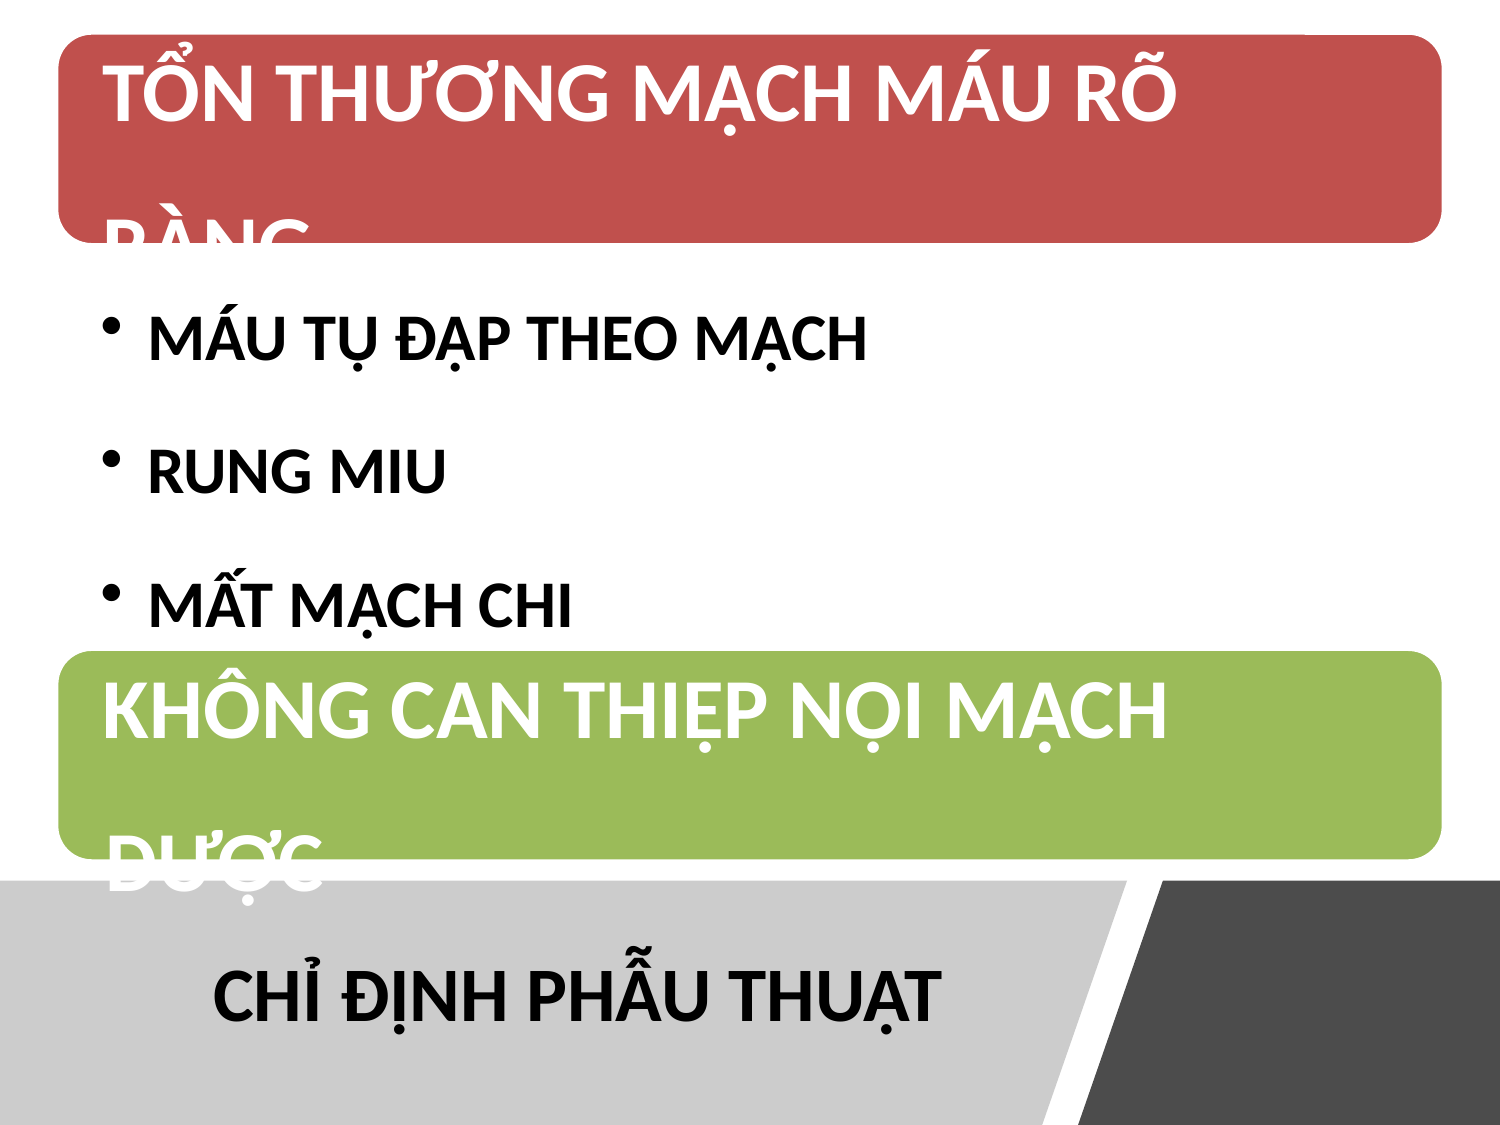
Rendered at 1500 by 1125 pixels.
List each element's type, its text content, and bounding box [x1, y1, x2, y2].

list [56, 24, 1444, 870]
text_box [1076, 878, 1500, 1125]
text_box [0, 878, 1130, 1125]
title CHỈ ĐỊNH PHẪU THUẬT [103, 907, 1053, 1087]
